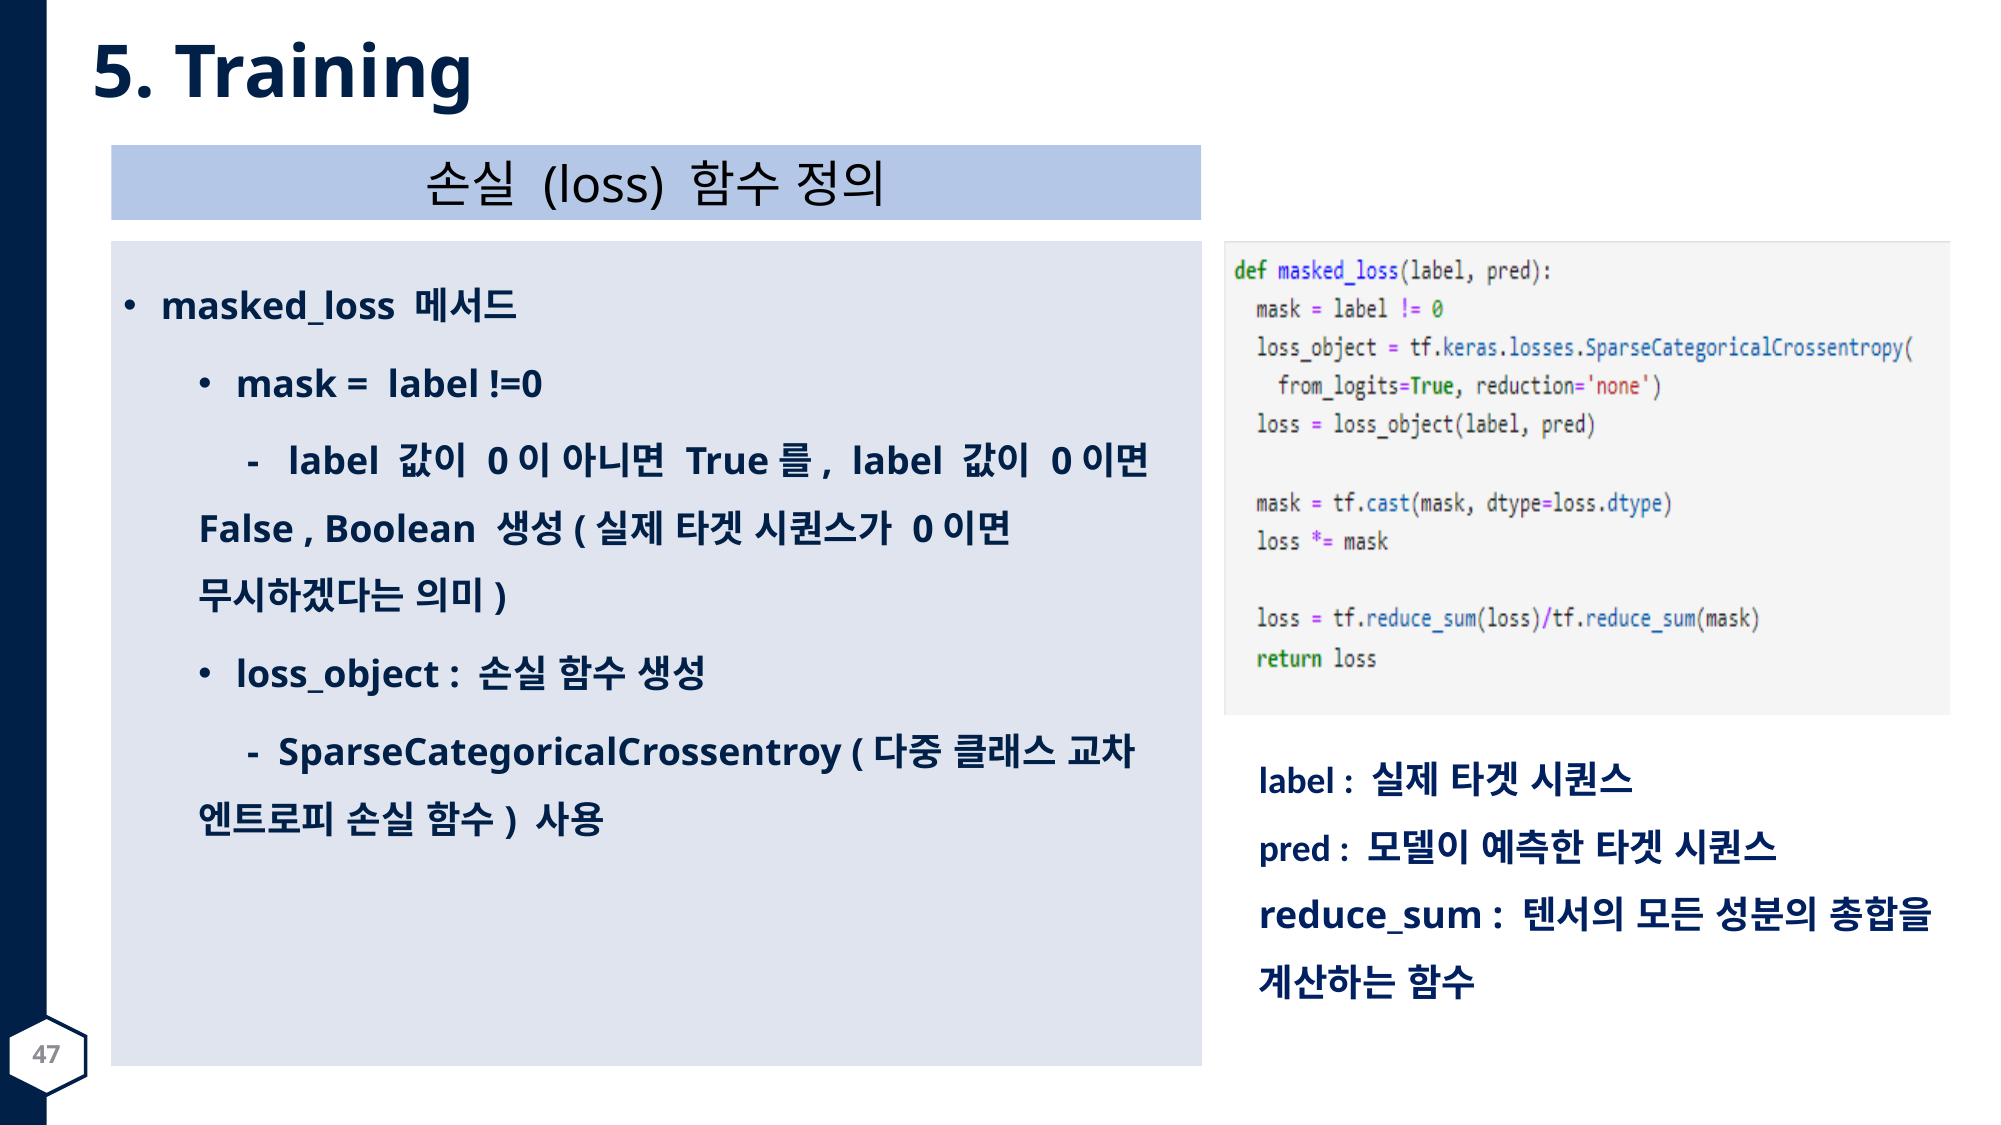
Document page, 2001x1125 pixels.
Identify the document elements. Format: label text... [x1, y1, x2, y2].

text_box 손실 (loss) 함수 정의 [111, 145, 1202, 220]
text_box label : 실제 타겟 시퀀스 pred : 모델이 예측한 타겟 시퀀스 reduce_sum : 텐서의 모든 성분의 총합을 계산하는 함수 [1244, 726, 1951, 1011]
title 5. Training [77, 0, 1803, 183]
slide_number 47 [15, 1024, 78, 1088]
list masked_loss 메서드 mask = label !=0 - label 값이 0이 아니면 True를, label 값이 0이면 False , Boolean 생성(실제 타겟 시퀀스가 0이면 무시하겠다는 의미) loss_object : 손실 함수 생성 - SparseCategoricalCrossentroy (다중 클래스 교차 엔트로피 손실 함수) 사용 [111, 241, 1202, 1066]
picture [1224, 241, 1951, 715]
